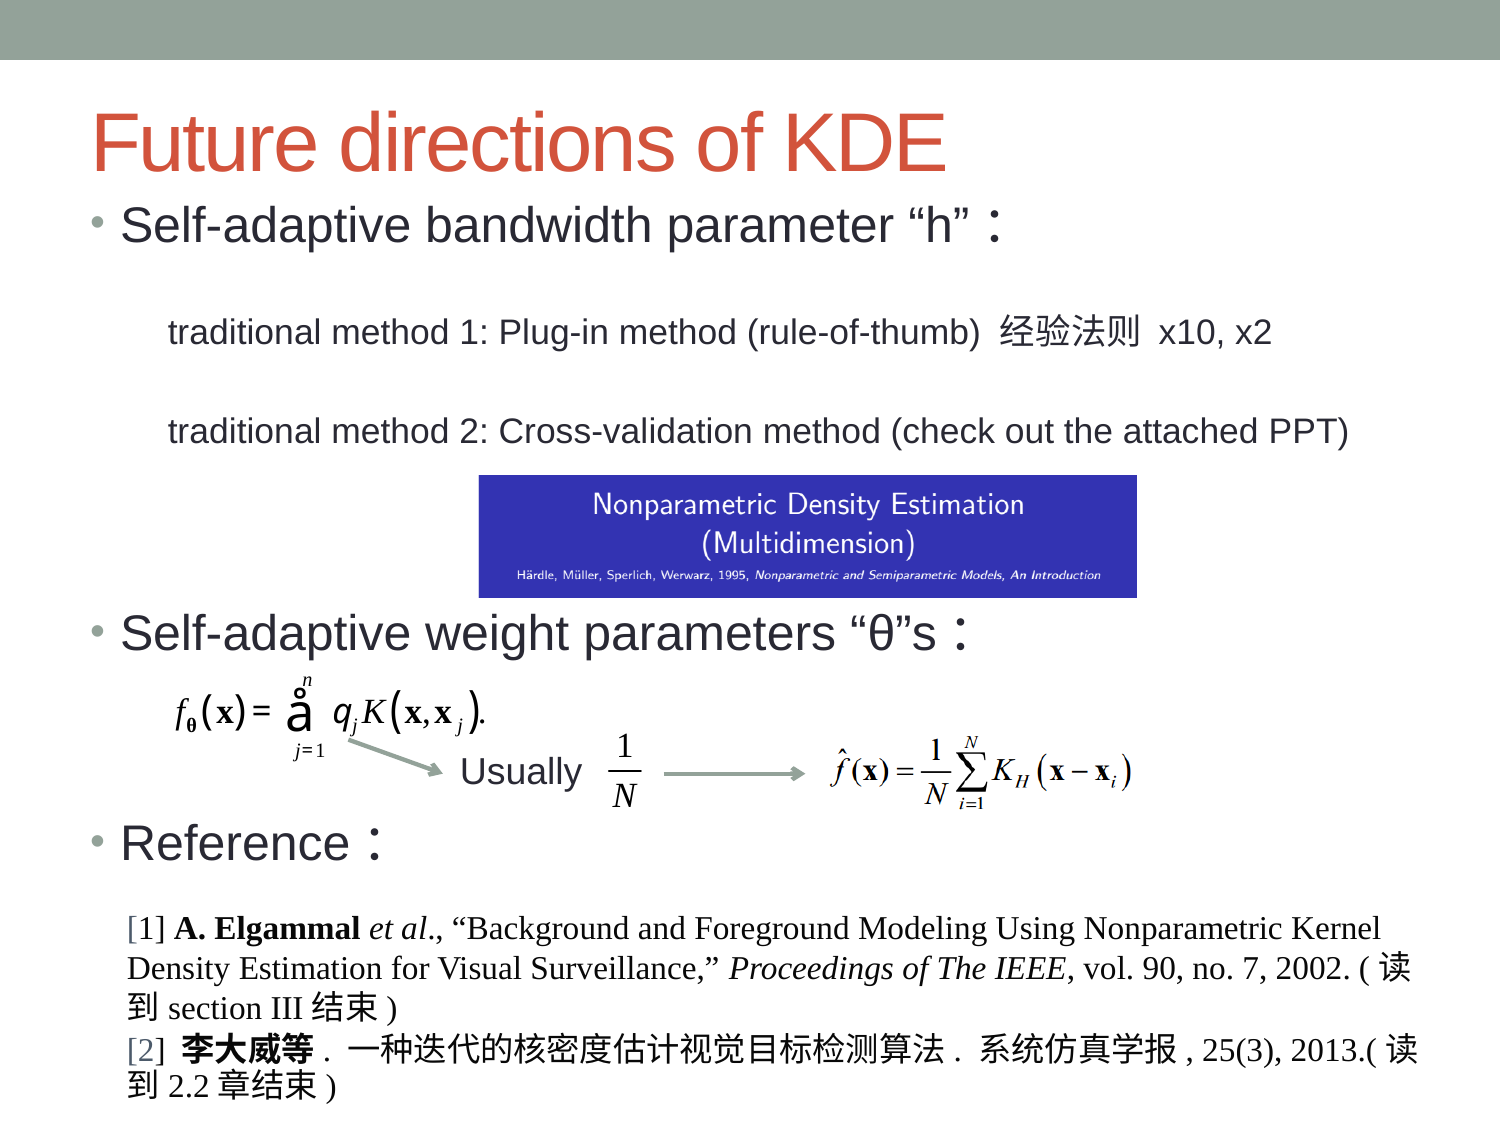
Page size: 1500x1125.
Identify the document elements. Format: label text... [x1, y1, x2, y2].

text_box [159, 657, 496, 774]
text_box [348, 739, 444, 774]
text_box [598, 719, 655, 821]
picture [477, 474, 1137, 599]
picture [811, 725, 1156, 822]
title Future directions of KDE [75, 56, 1425, 184]
text_box Usually [445, 739, 595, 800]
text_box [1] A. Elgammal et al., “Background and Foreground Modeling Using Nonparametric Kernel Density Estimation for Visual Surveillance,” Proceedings of The IEEE, vol. 90, no. 7, 2002. (读到section III结束) [2] 李大威等. 一种迭代的核密度估计视觉目标检测算法. 系统仿真学报, 25(3), 2013.(读到2.2章结束) [112, 898, 1447, 1125]
list Self-adaptive bandwidth parameter “h”： traditional method 1: Plug-in method (rule-of-thumb) 经验法则 x10, x2 traditional method 2: Cross-validation method (check out the attached PPT) Self-adaptive weight parameters “θ”s： Reference： [75, 184, 1425, 953]
